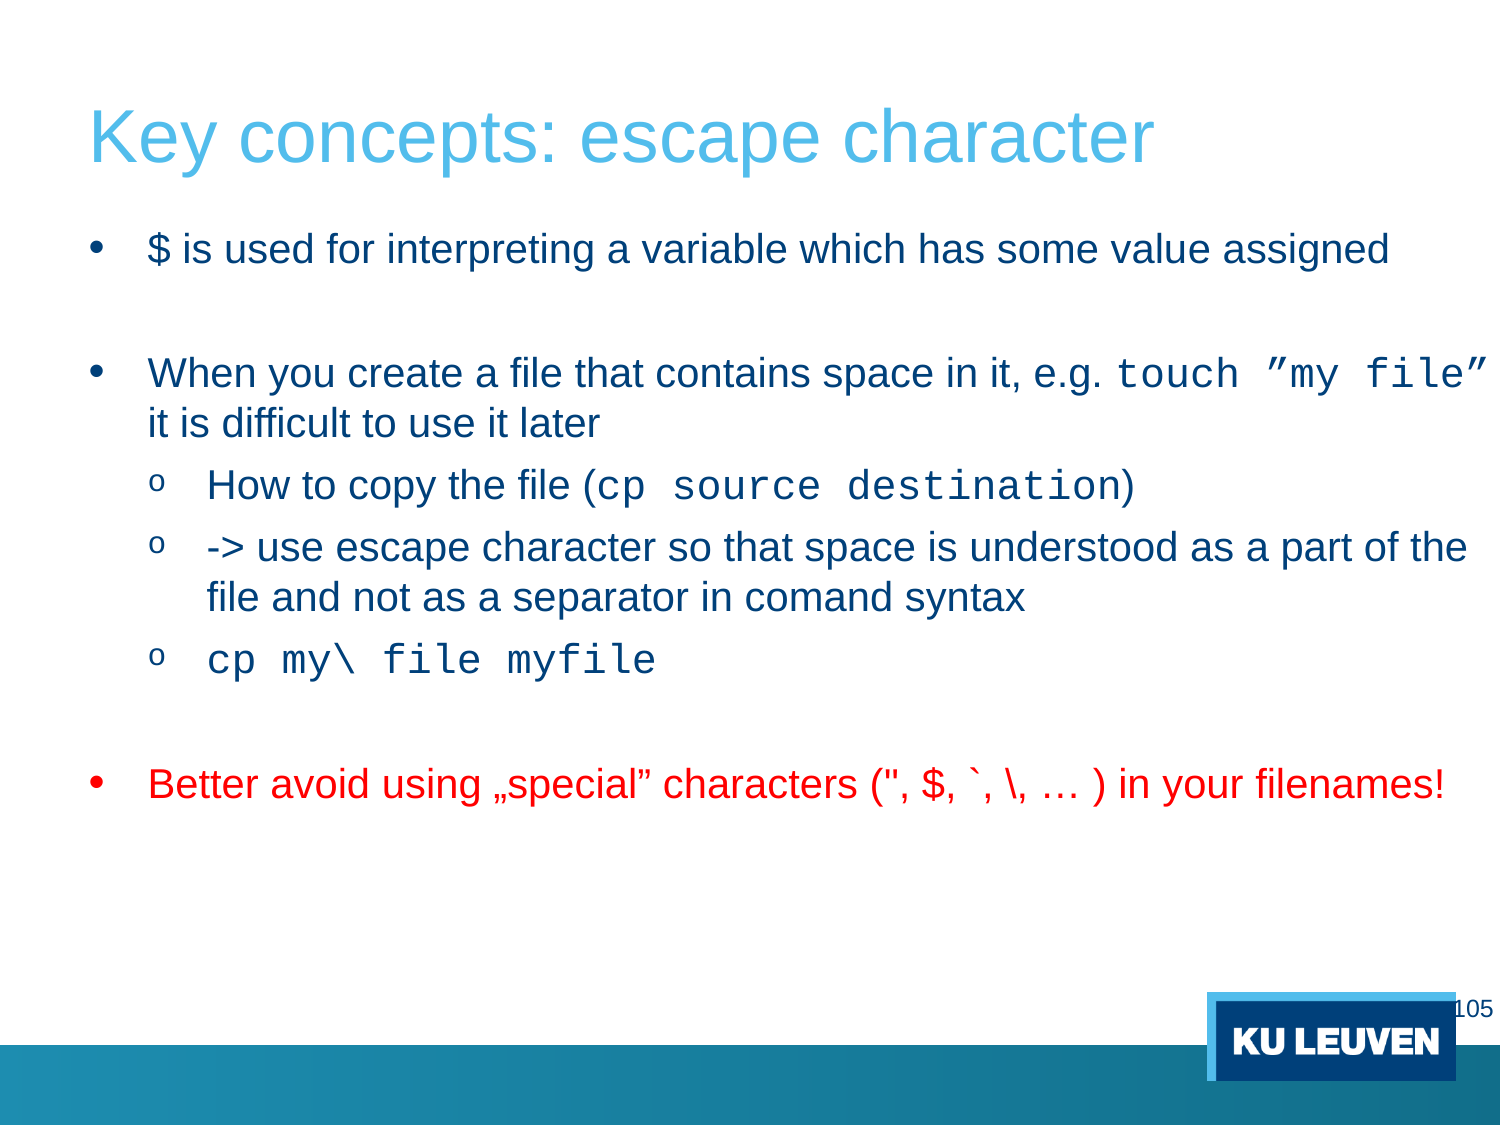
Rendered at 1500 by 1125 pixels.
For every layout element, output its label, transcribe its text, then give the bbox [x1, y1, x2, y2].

picture [1207, 992, 1456, 1081]
title Key concepts: escape character [88, 29, 1456, 178]
list $ is used for interpreting a variable which has some value assigned When you create a file that contains space in it, e.g. touch ”my file” it is difficult to use it later How to copy the file (cp source destination) -> use escape character so that space is understood as a part of the file and not as a separator in comand syntax cp my\ file myfile Better avoid using „special” characters (", $, `, \, … ) in your filenames! [88, 221, 1495, 948]
slide_number 105 [1340, 992, 1495, 1040]
